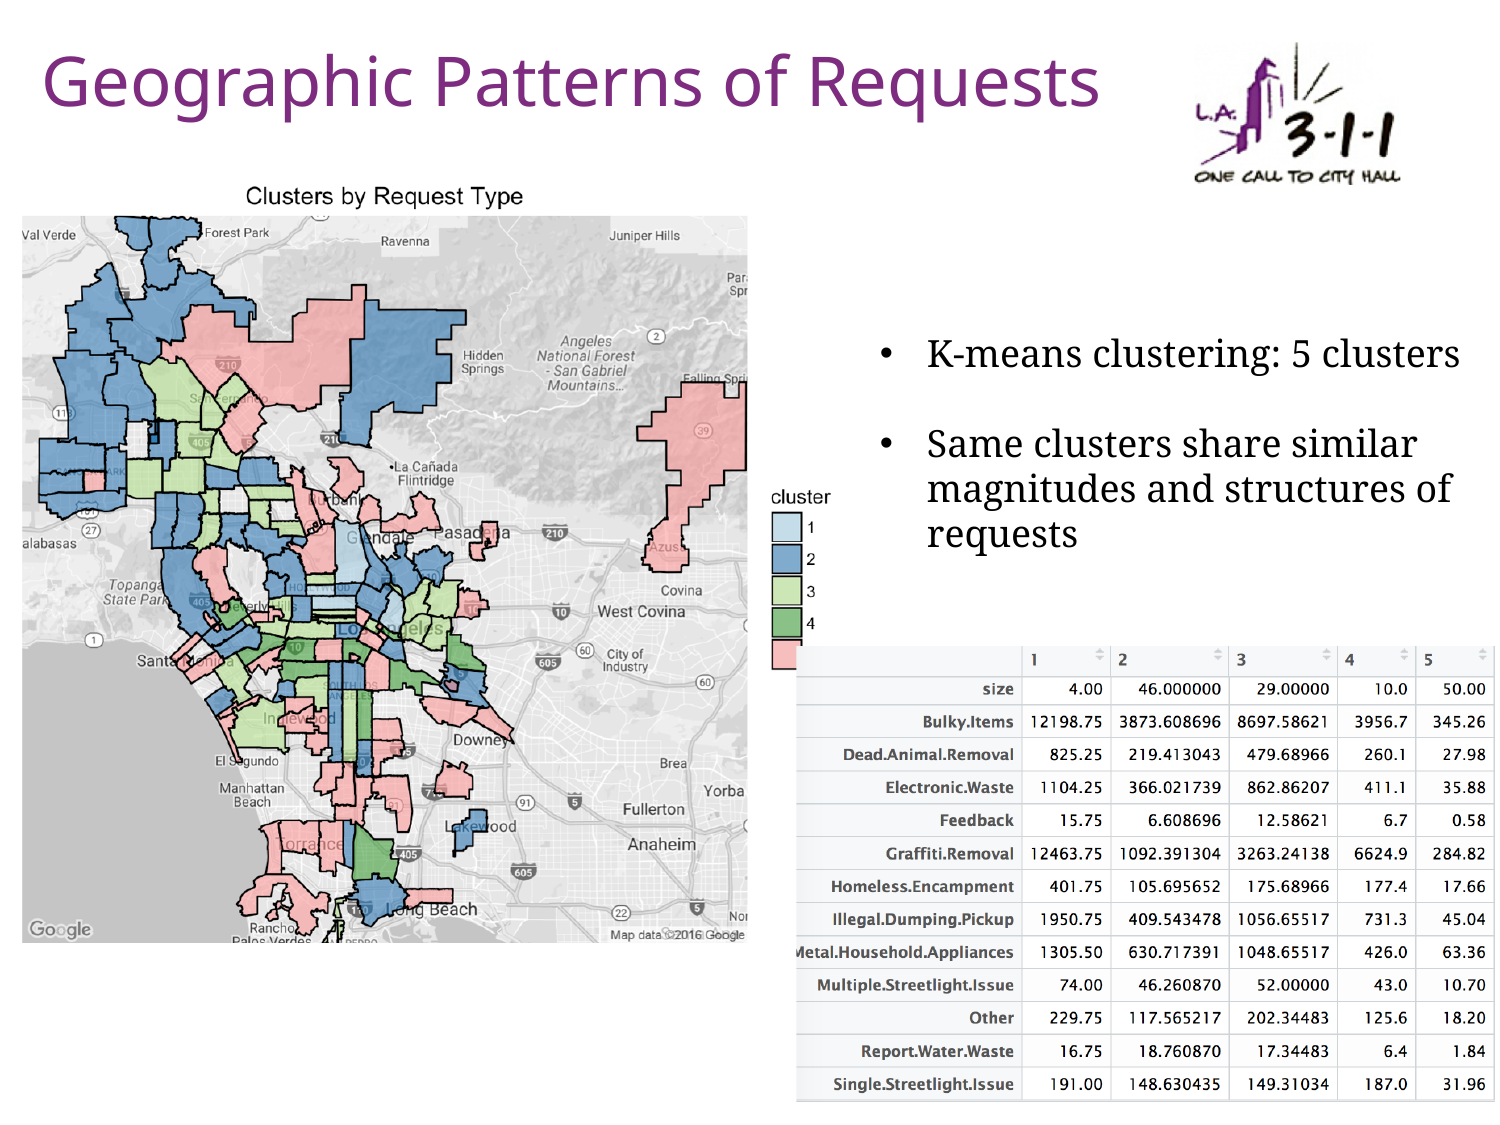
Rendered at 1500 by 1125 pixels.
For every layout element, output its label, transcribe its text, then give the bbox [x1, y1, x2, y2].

title Geographic Patterns of Requests [26, 24, 1321, 145]
text_box K-means clustering: 5 clusters Same clusters share similar magnitudes and structures of requests [881, 322, 1491, 562]
picture [0, 0, 1500, 1125]
